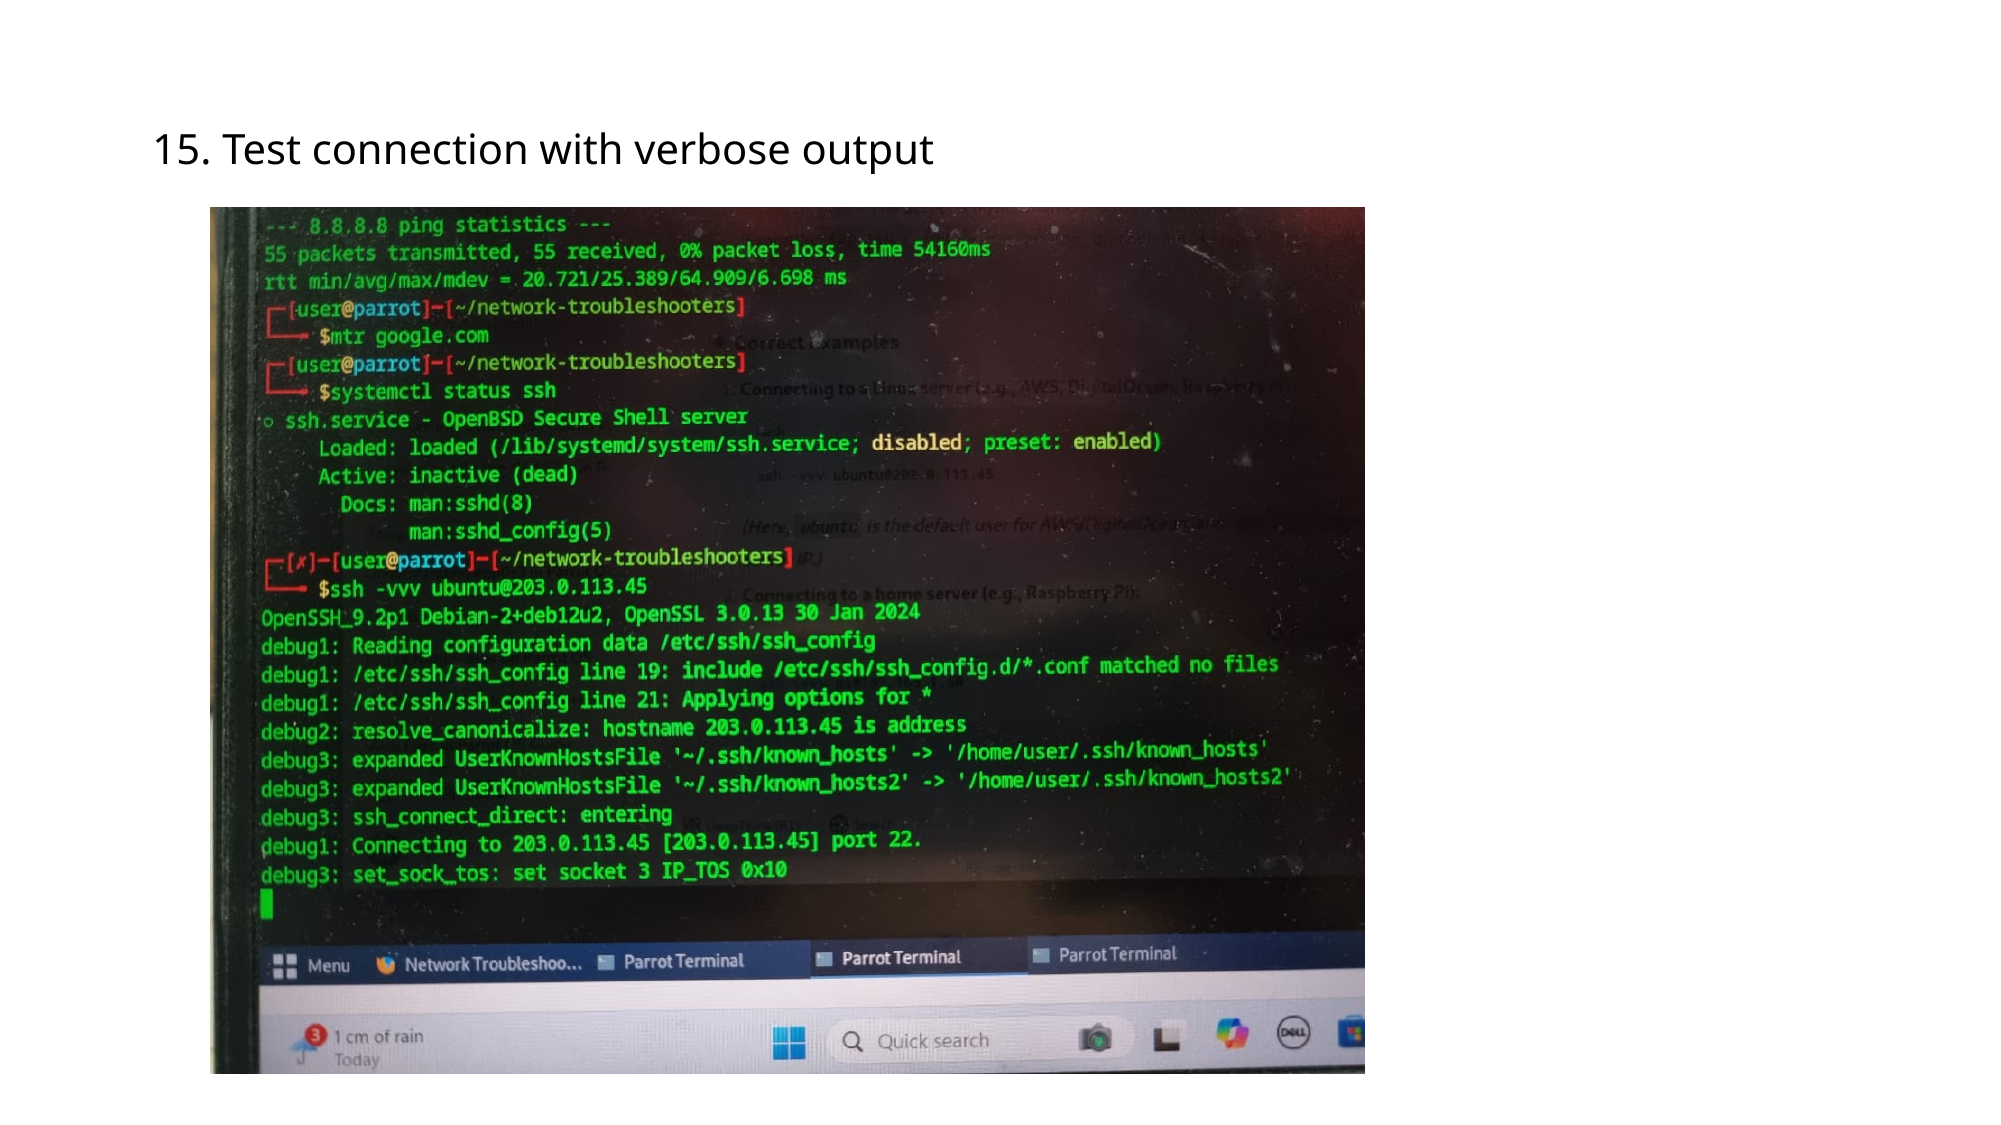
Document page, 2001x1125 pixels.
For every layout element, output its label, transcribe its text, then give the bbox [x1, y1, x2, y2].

picture [210, 207, 1365, 1074]
list 15. Test connection with verbose output [137, 115, 1863, 830]
